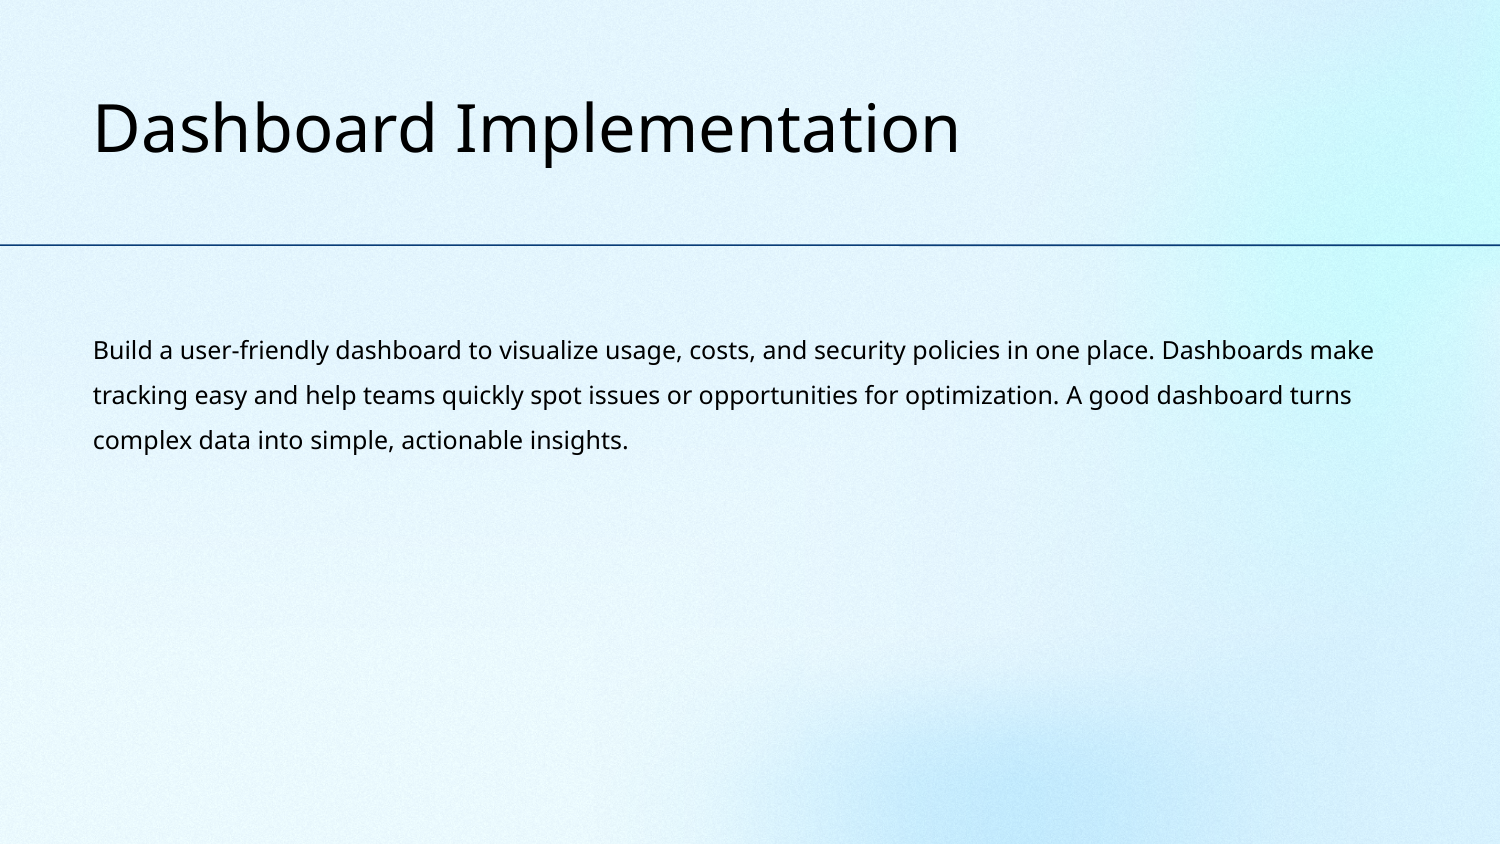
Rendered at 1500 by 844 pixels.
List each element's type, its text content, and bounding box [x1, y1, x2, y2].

text_box Build a user-friendly dashboard to visualize usage, costs, and security policies in one place. Dashboards make tracking easy and help teams quickly spot issues or opportunities for optimization. A good dashboard turns complex data into simple, actionable insights. [78, 312, 1422, 766]
picture [0, 0, 1500, 244]
text_box Dashboard Implementation [78, 78, 1422, 235]
picture [0, 246, 1500, 844]
